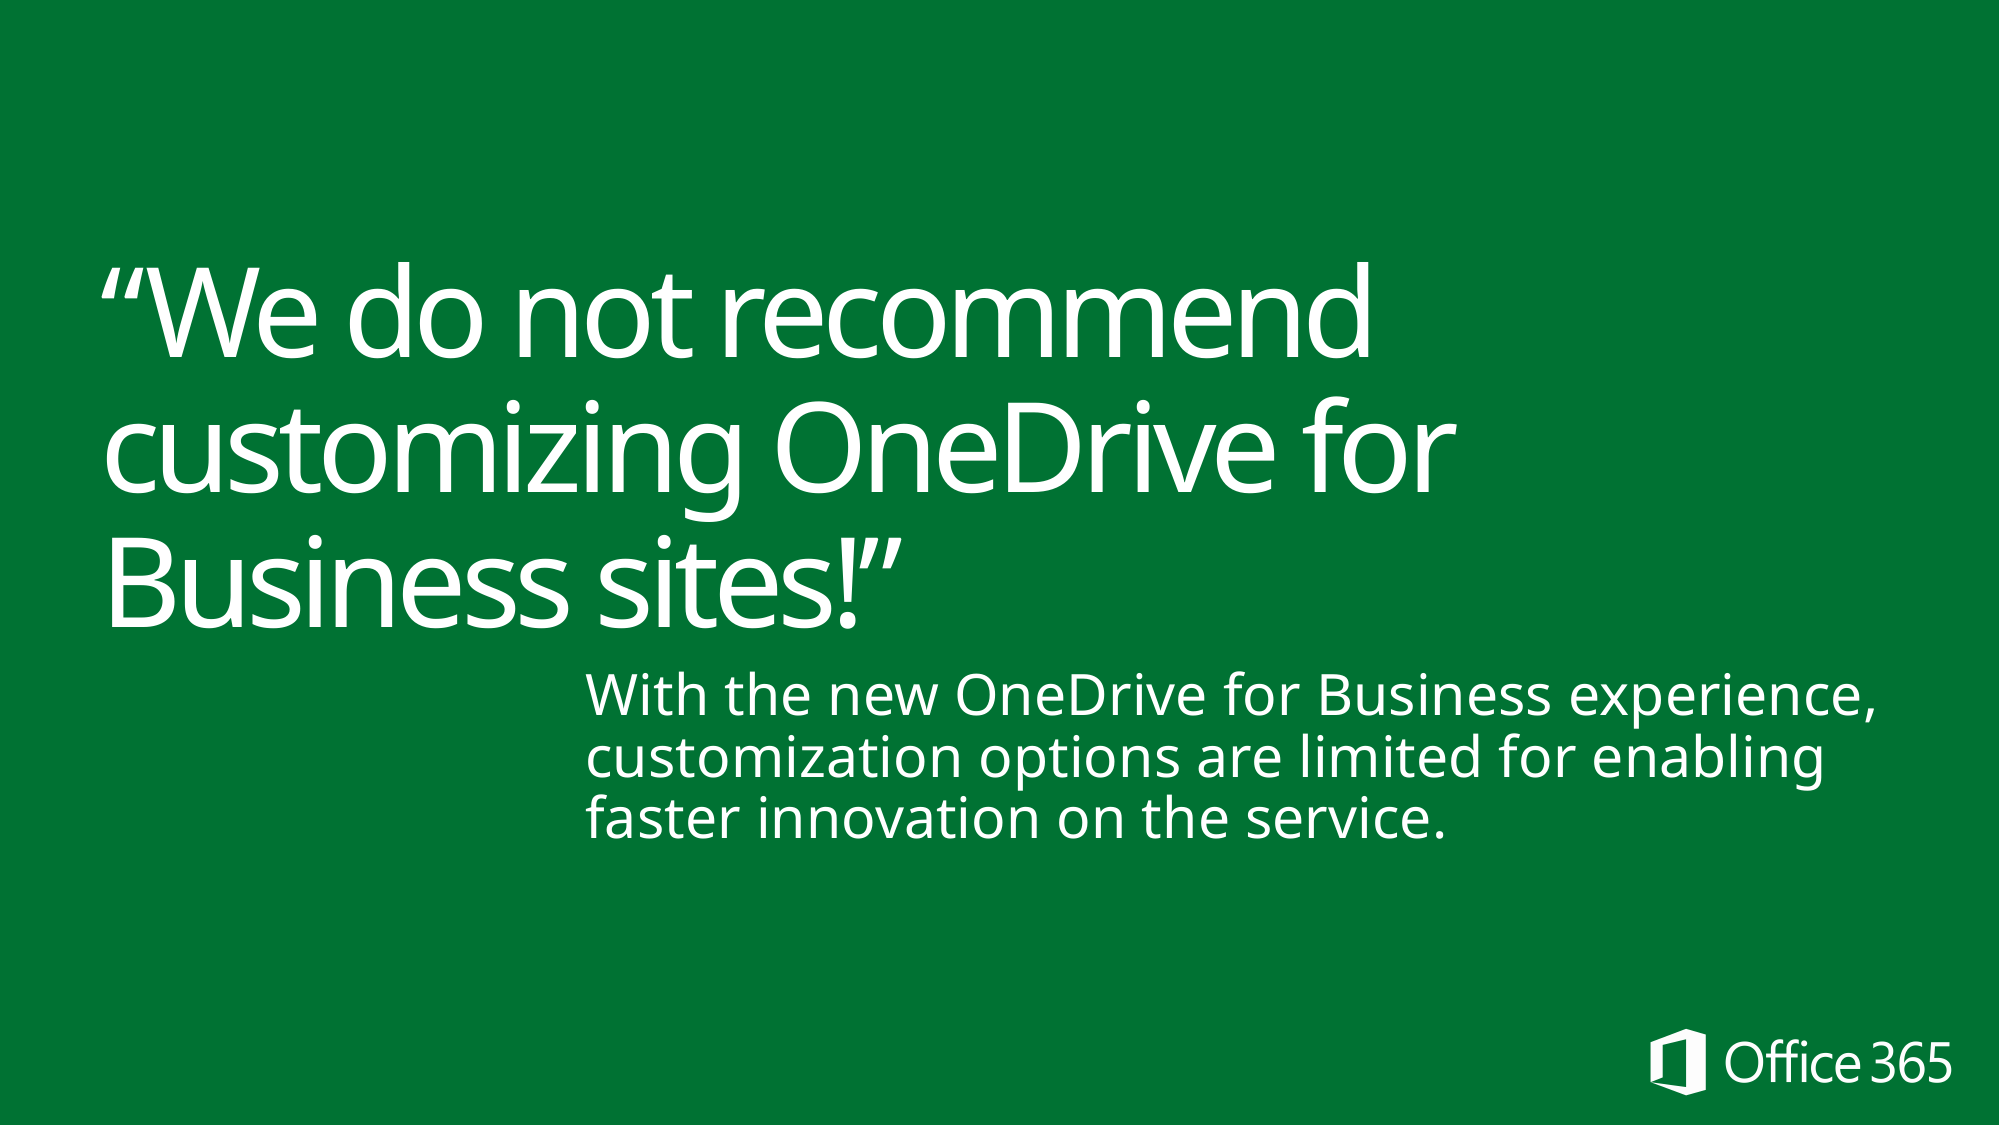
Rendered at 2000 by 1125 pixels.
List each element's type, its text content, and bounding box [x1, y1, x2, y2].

title “We do not recommend customizing OneDrive for Business sites!” [85, 462, 1914, 663]
text_box With the new OneDrive for Business experience, customization options are limited for enabling faster innovation on the service. [556, 642, 1968, 875]
picture [1622, 1000, 1978, 1124]
